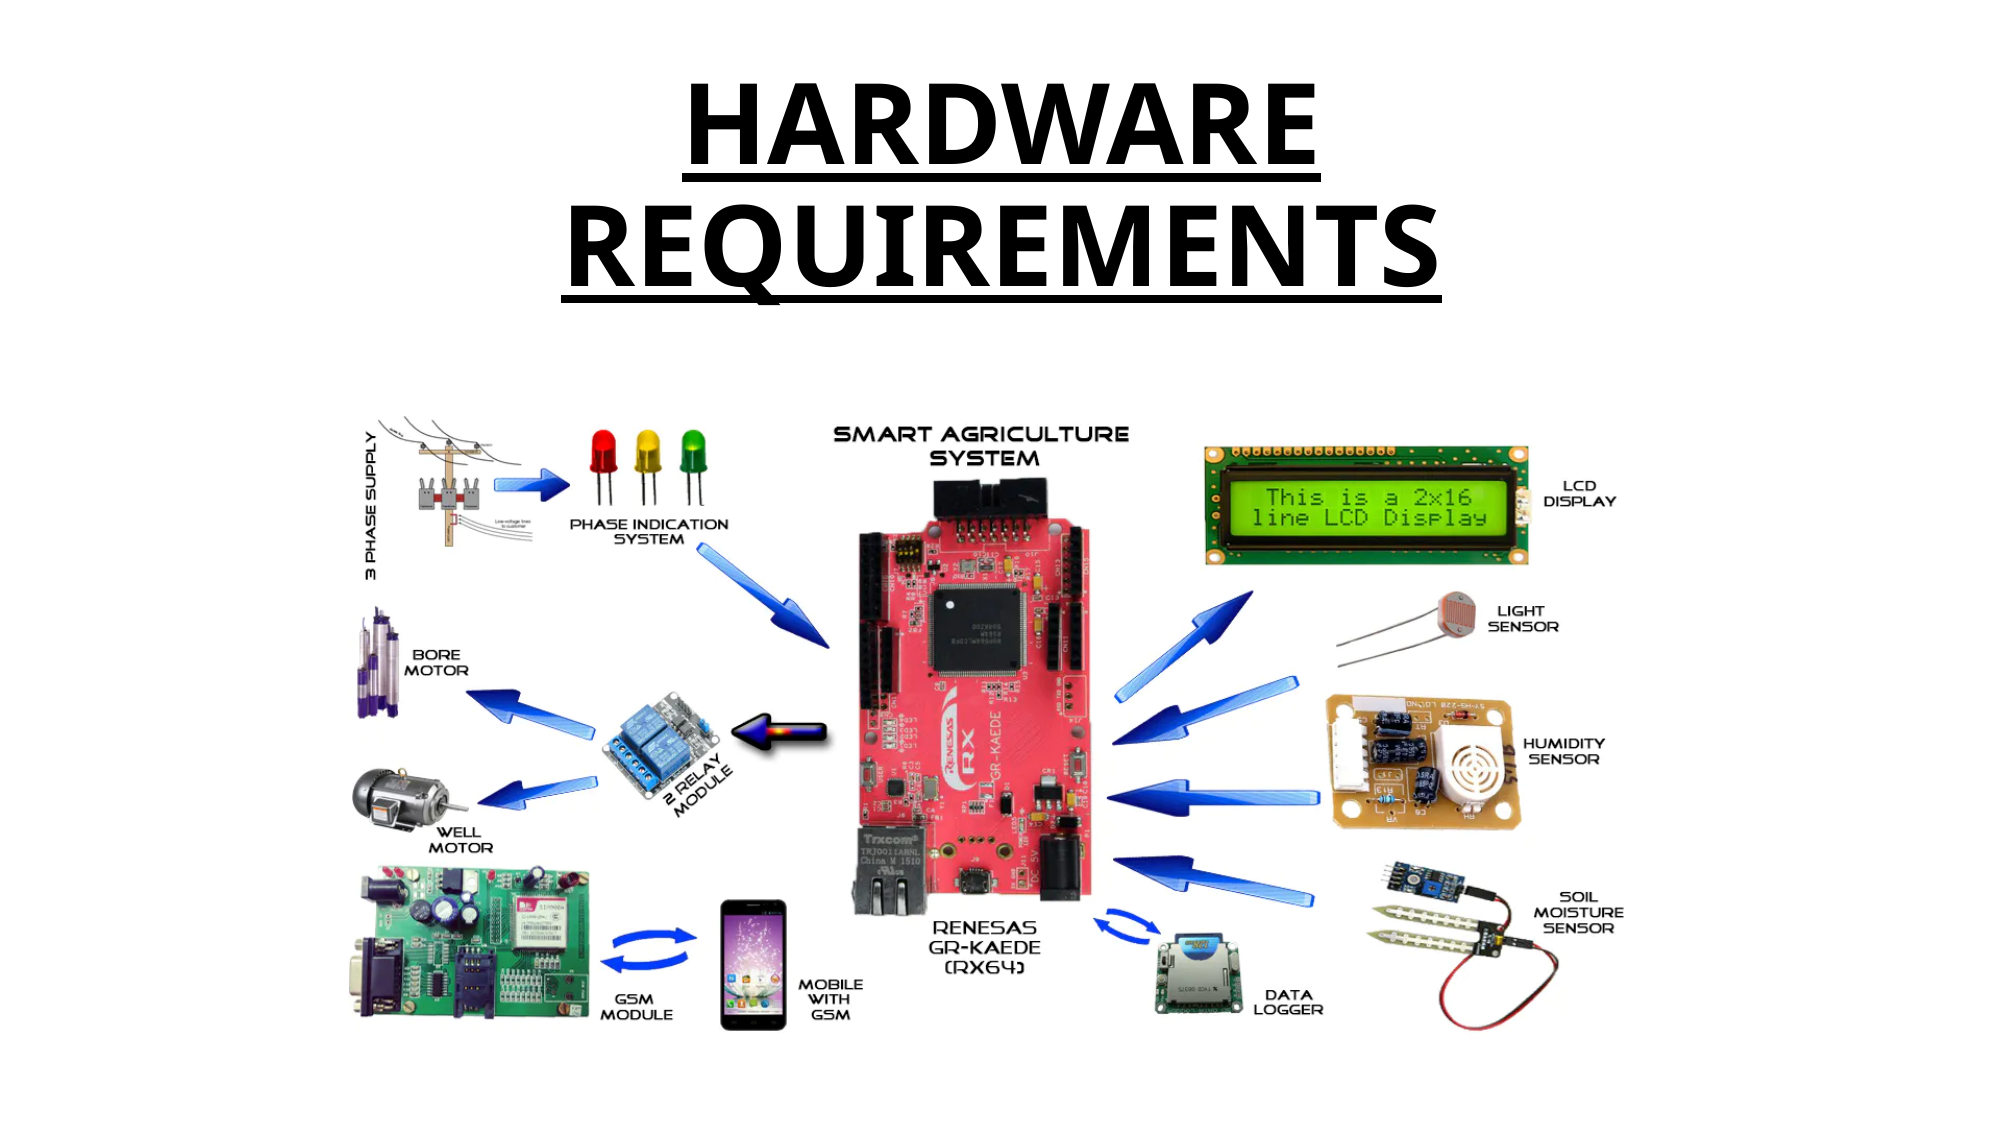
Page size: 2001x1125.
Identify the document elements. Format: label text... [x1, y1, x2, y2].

picture [348, 411, 1652, 1037]
title HARDWARE REQUIREMENTS [310, 108, 1693, 319]
